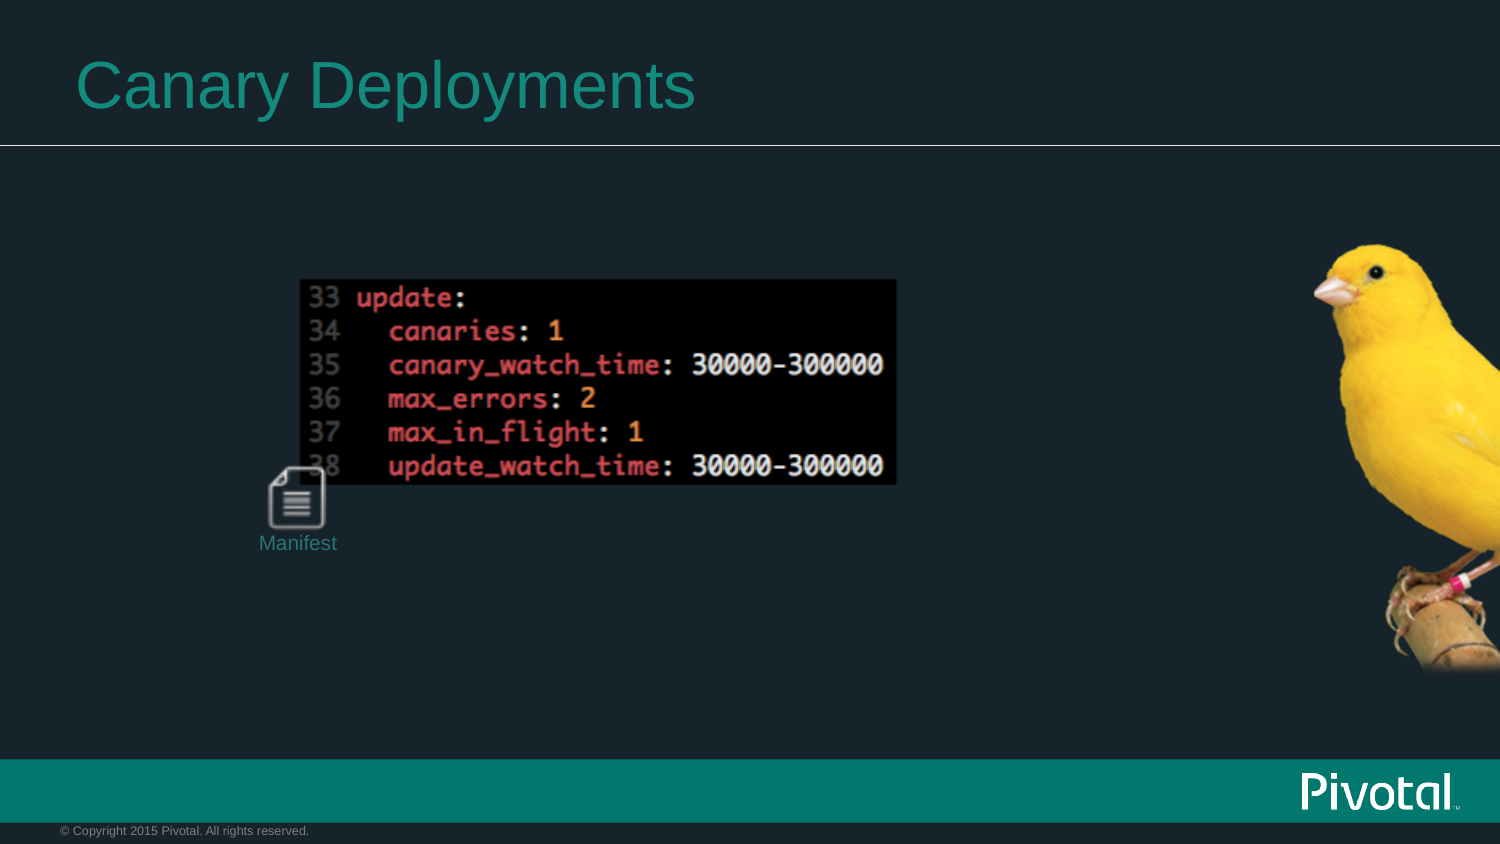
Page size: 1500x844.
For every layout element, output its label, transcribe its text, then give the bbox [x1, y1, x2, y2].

title Canary Deployments [75, 52, 1425, 113]
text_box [191, 462, 405, 649]
picture [1182, 243, 1500, 679]
picture [299, 278, 899, 485]
picture [1302, 773, 1460, 810]
